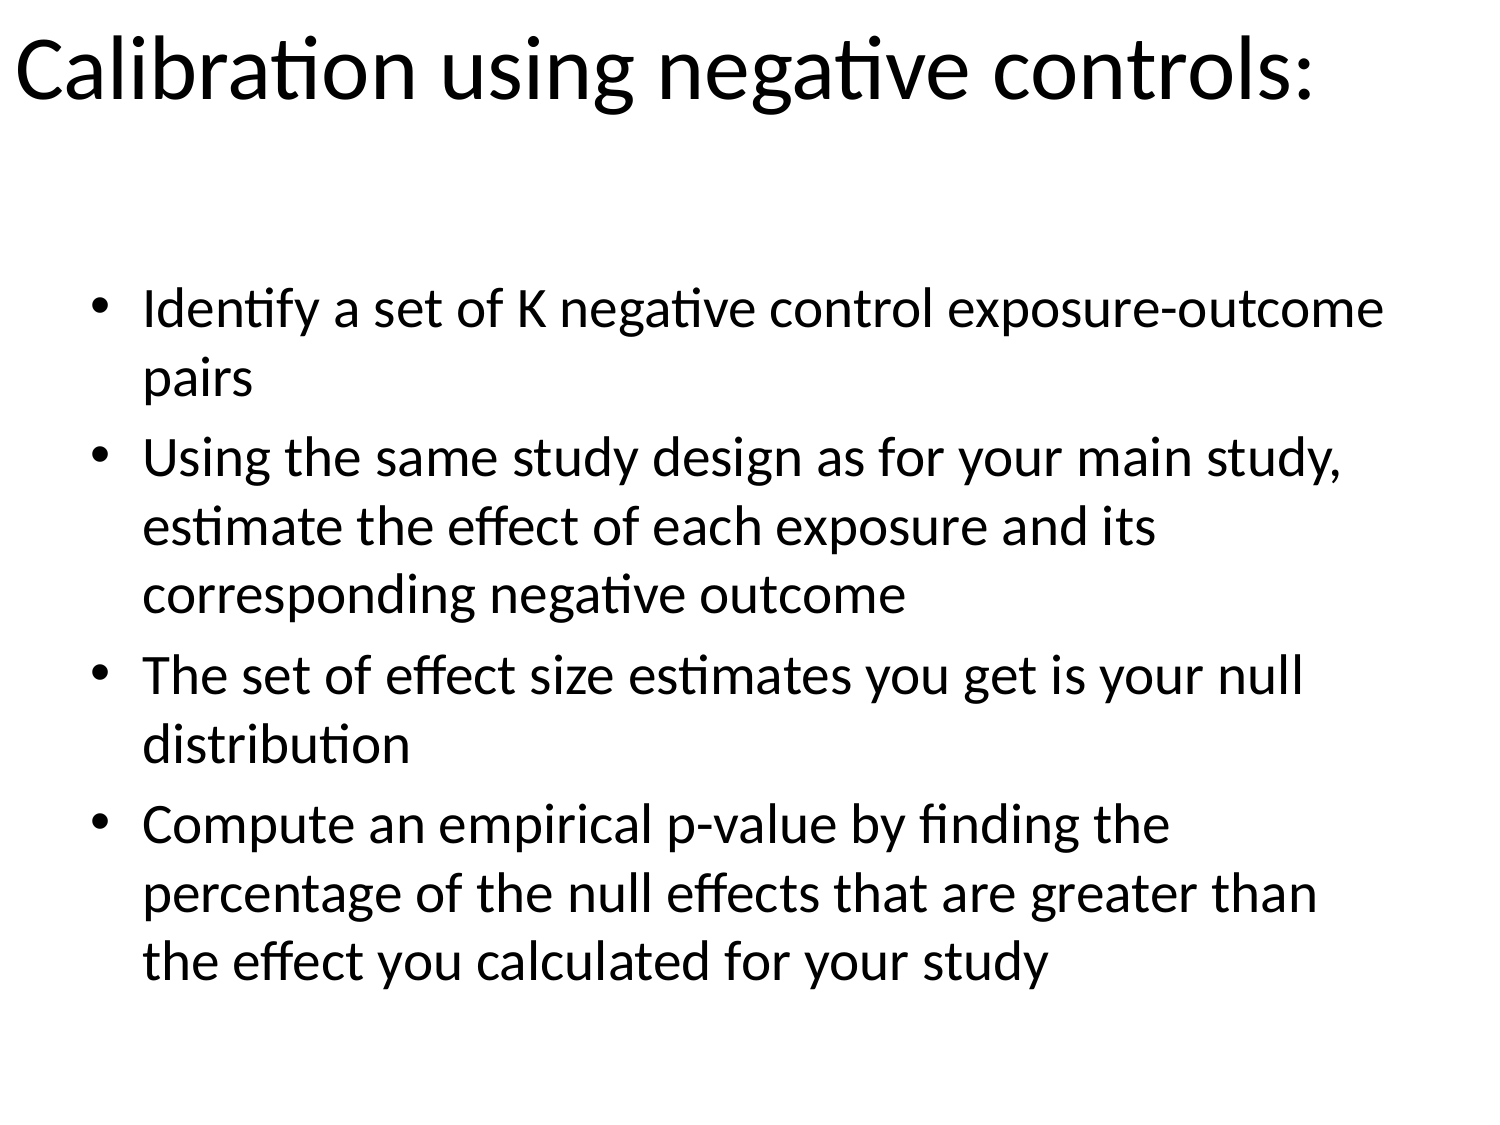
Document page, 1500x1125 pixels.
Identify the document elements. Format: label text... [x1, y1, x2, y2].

list Identify a set of K negative control exposure-outcome pairs Using the same study design as for your main study, estimate the effect of each exposure and its corresponding negative outcome The set of effect size estimates you get is your null distribution Compute an empirical p-value by finding the percentage of the null effects that are greater than the effect you calculated for your study [75, 262, 1425, 1005]
title Calibration using negative controls: [0, 0, 1425, 188]
